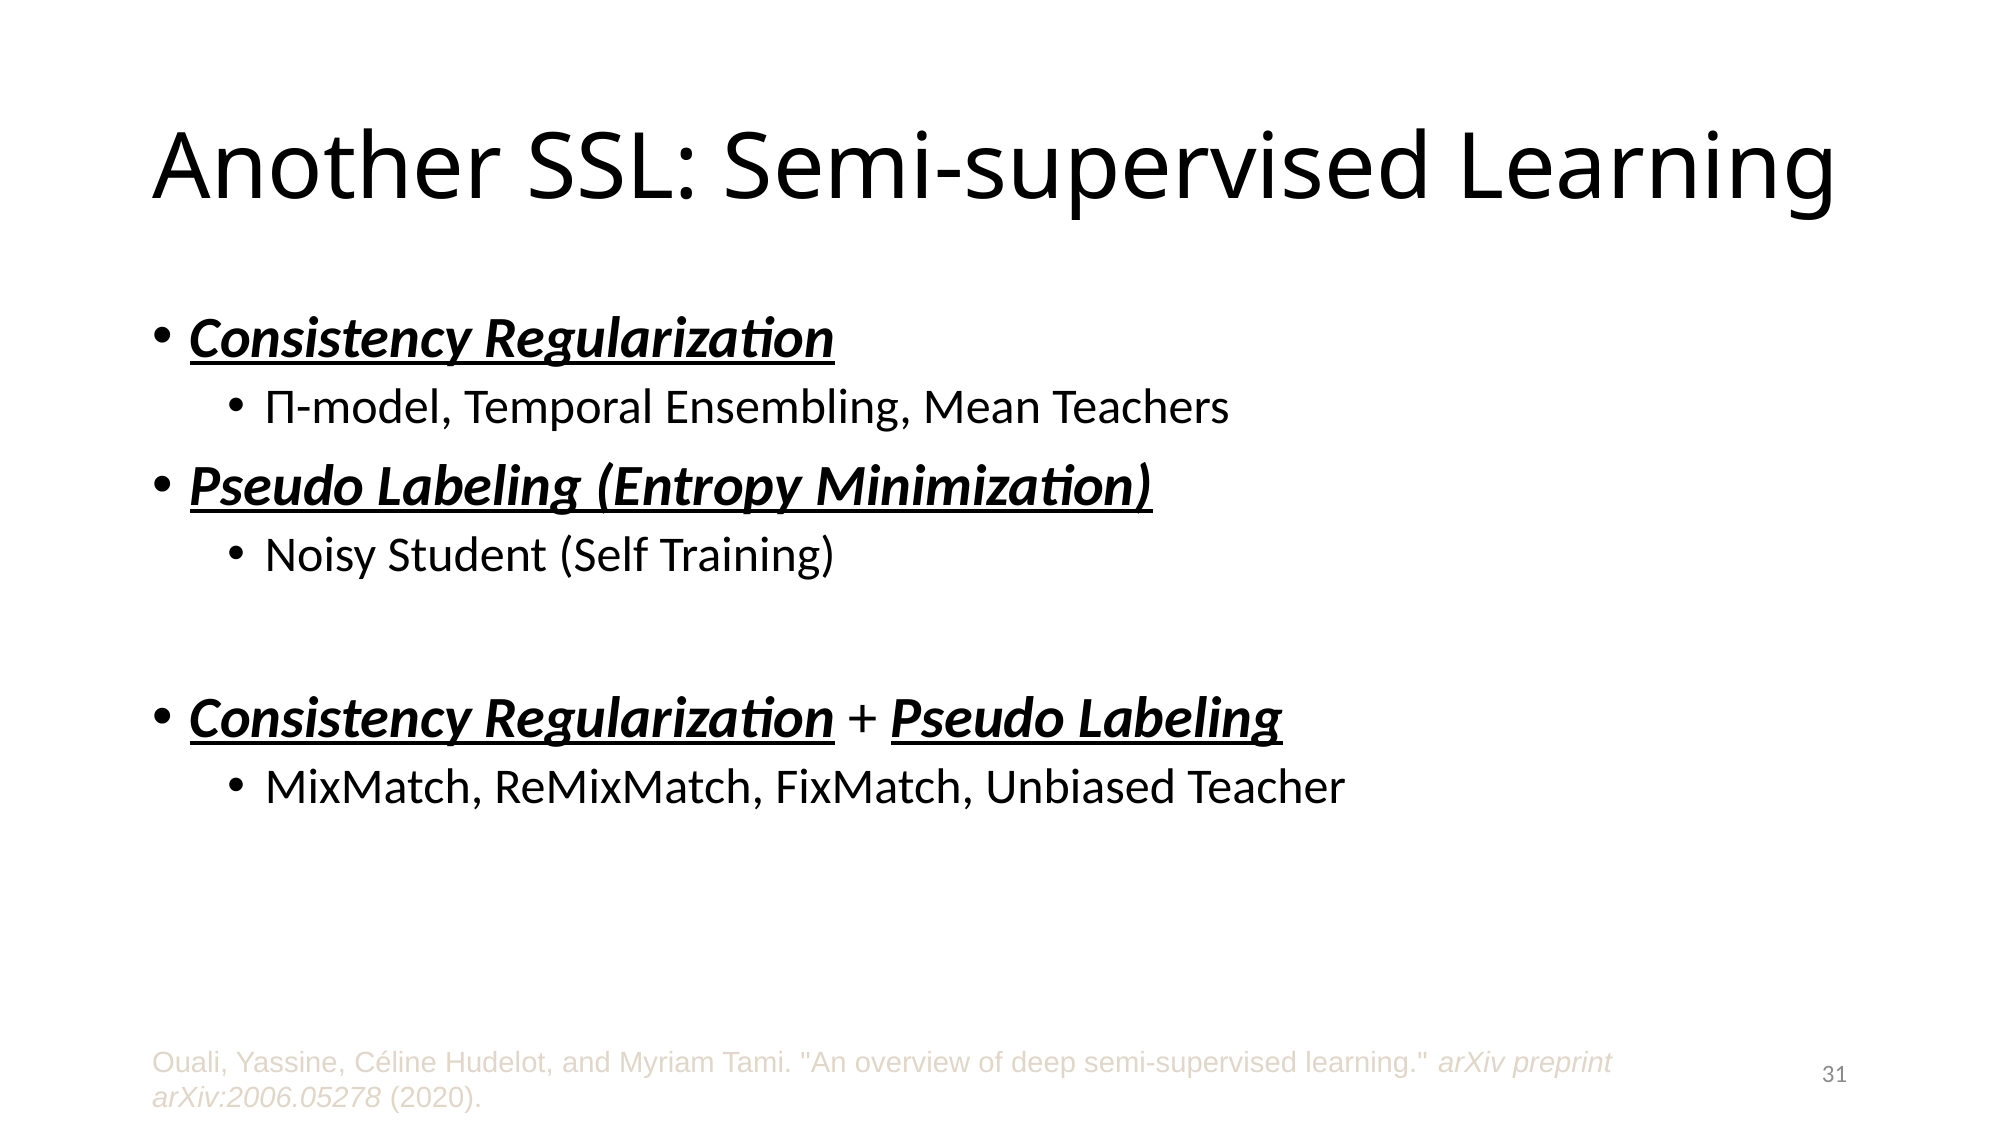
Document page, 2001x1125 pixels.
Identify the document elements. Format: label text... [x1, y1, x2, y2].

list Consistency Regularization Π-model, Temporal Ensembling, Mean Teachers Pseudo Labeling (Entropy Minimization) Noisy Student (Self Training) Consistency Regularization + Pseudo Labeling MixMatch, ReMixMatch, FixMatch, Unbiased Teacher [137, 299, 1863, 1014]
slide_number 31 [1664, 1042, 1863, 1103]
text_box Ouali, Yassine, Céline Hudelot, and Myriam Tami. "An overview of deep semi-supervised learning." arXiv preprint arXiv:2006.05278 (2020). [137, 1036, 1664, 1121]
title Another SSL: Semi-supervised Learning [137, 59, 1863, 278]
